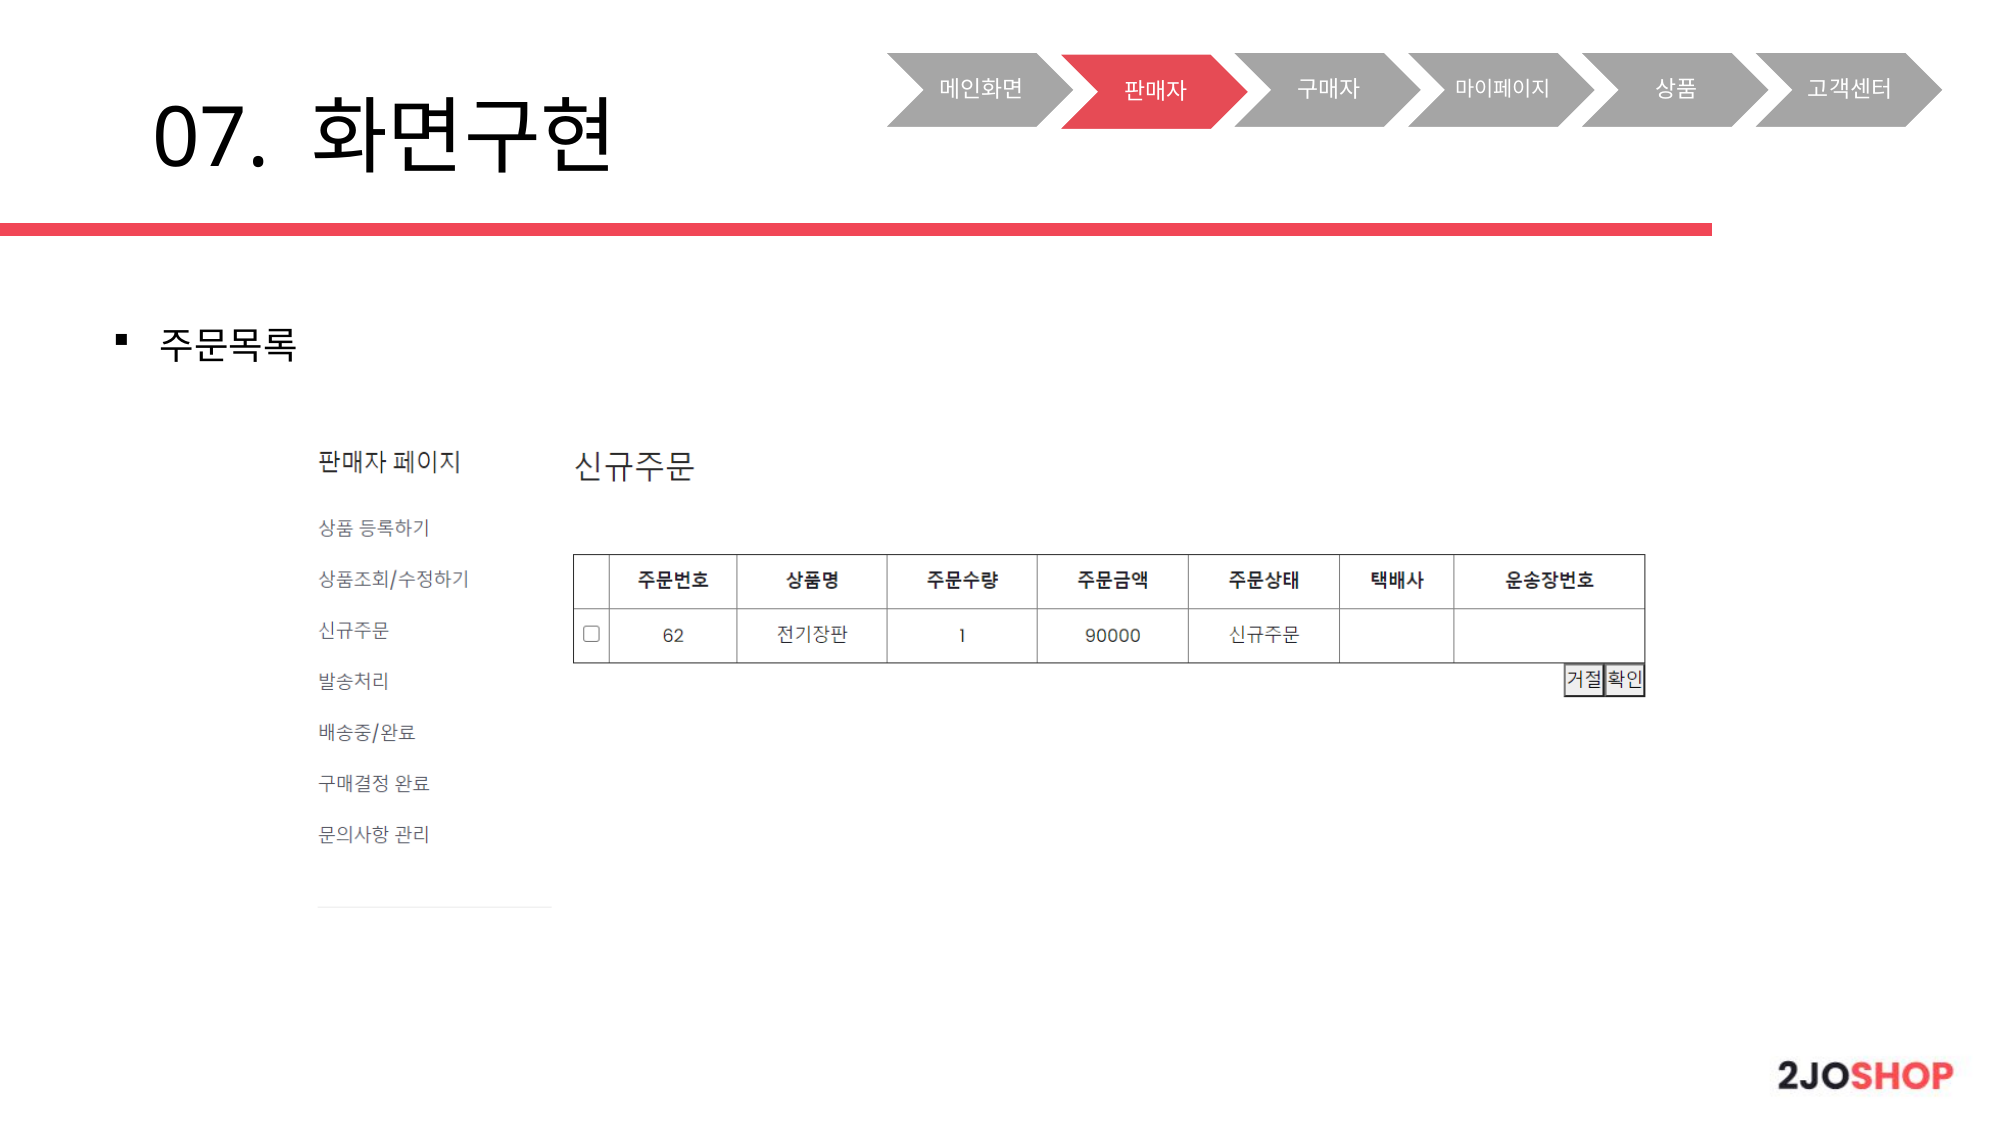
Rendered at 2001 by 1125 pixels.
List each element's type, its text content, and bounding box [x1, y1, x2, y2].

title 07. 화면구현 [137, 59, 1863, 219]
picture [1750, 1036, 1975, 1112]
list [285, 411, 1674, 922]
text_box 주문목록 [98, 314, 313, 375]
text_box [882, 45, 1946, 135]
